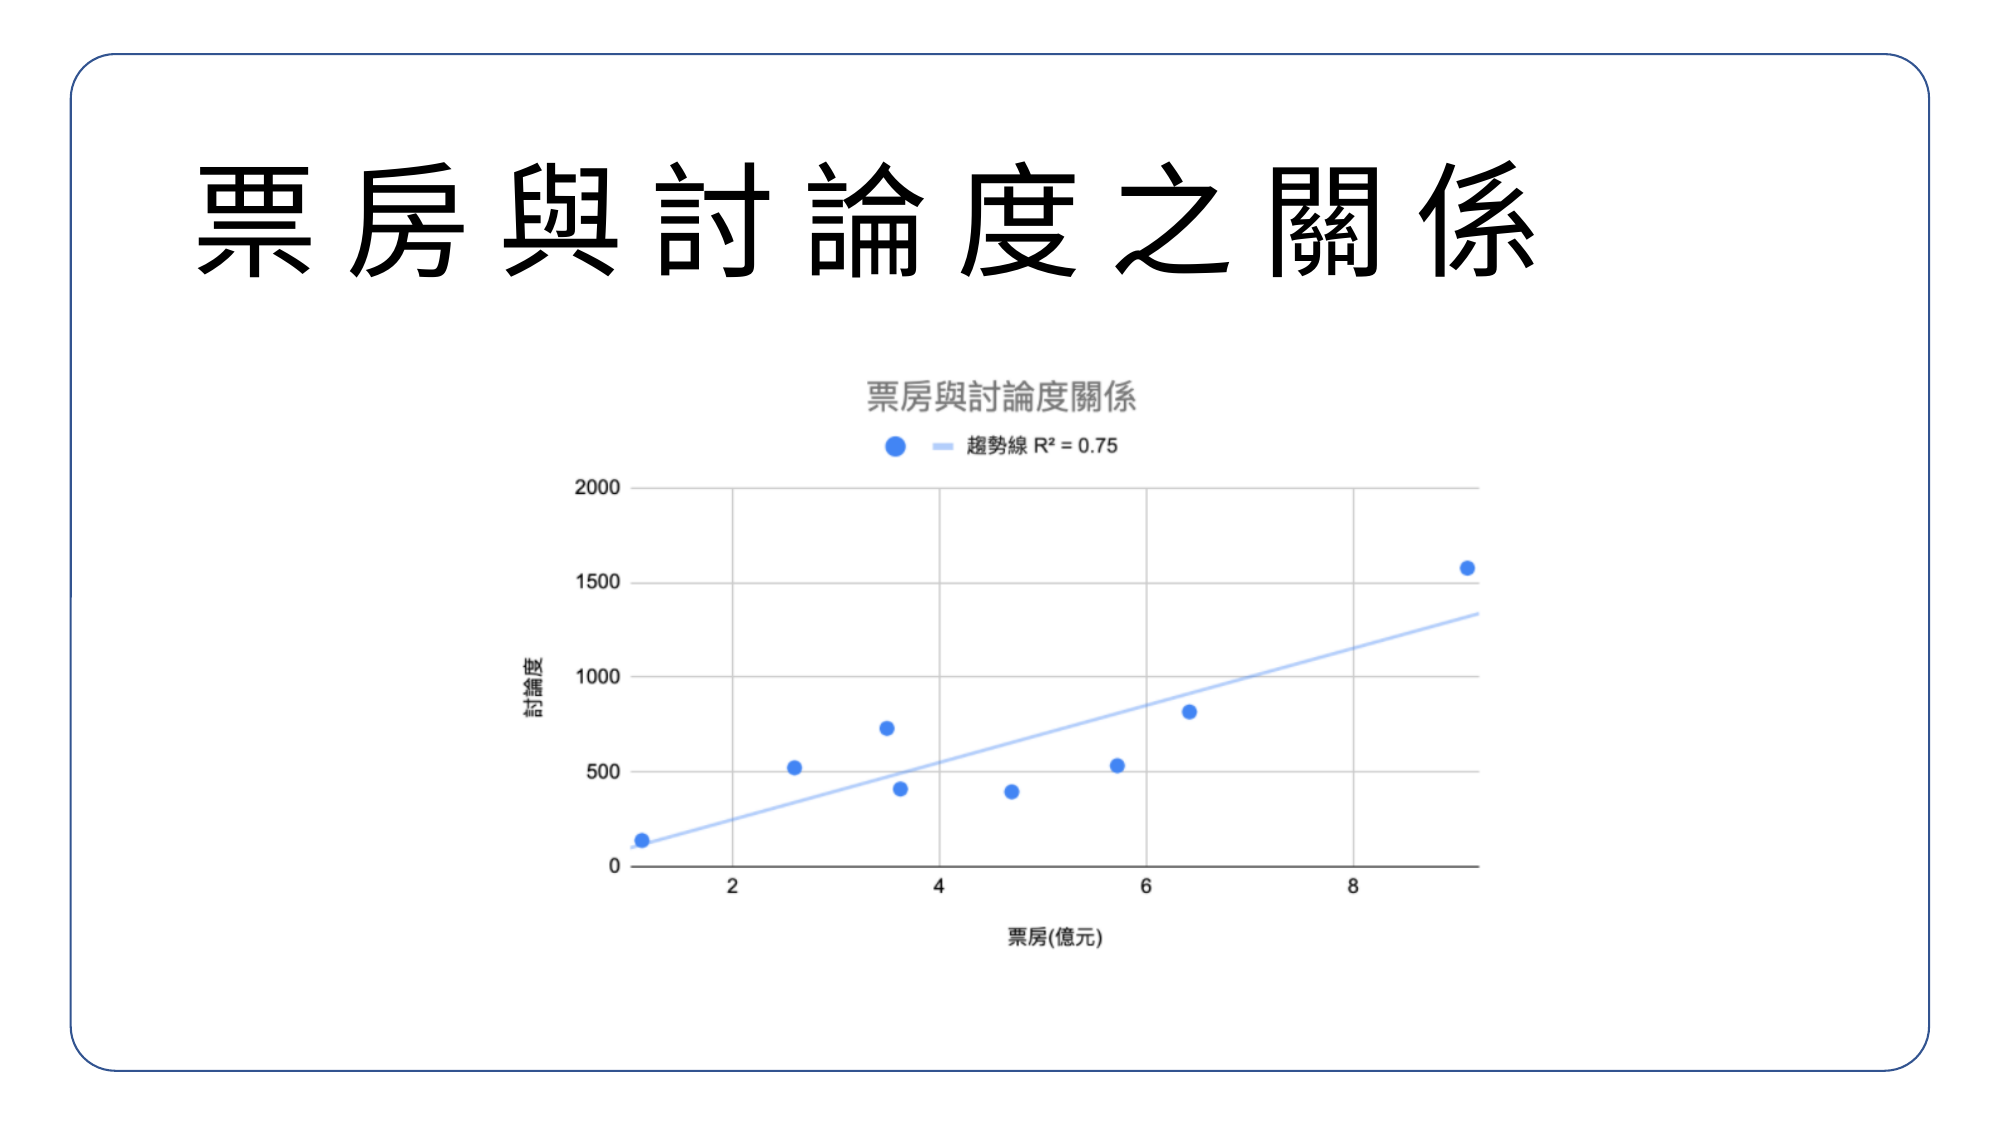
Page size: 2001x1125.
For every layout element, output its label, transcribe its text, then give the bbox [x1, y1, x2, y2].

picture [494, 350, 1506, 972]
text_box 票 房 與 討 論 度 之 關 係 [177, 134, 1556, 300]
text_box [69, 53, 1931, 1072]
